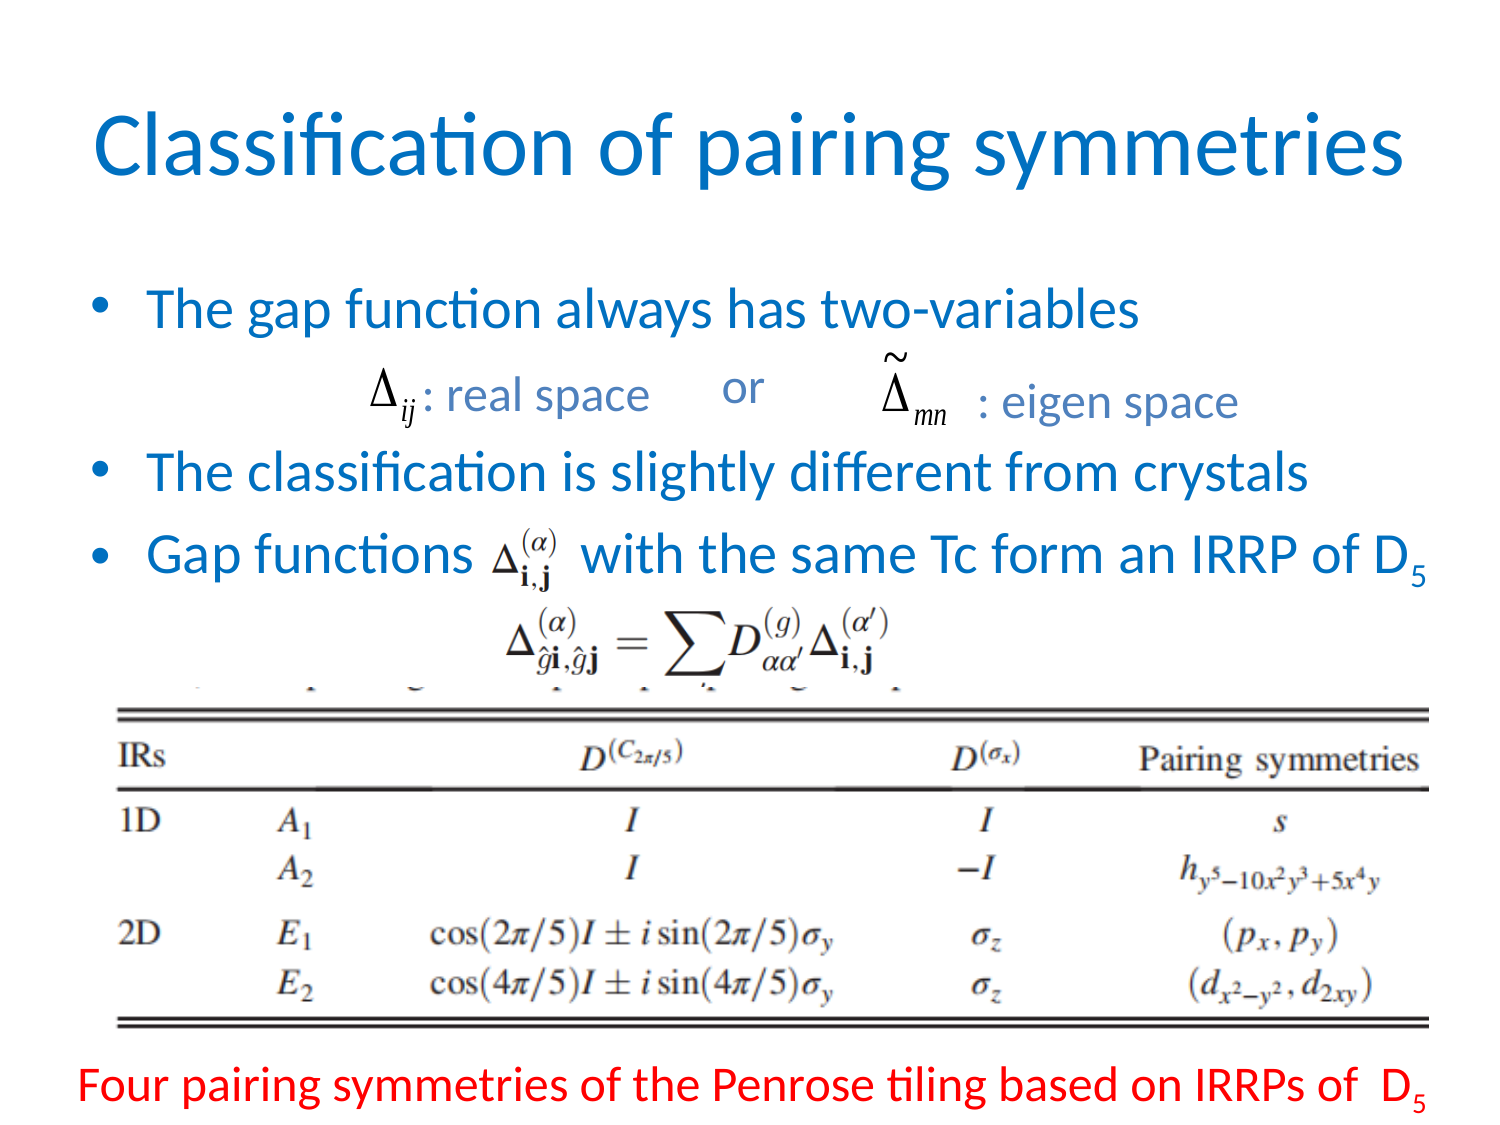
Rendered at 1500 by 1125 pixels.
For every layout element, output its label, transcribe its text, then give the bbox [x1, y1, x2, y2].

list The gap function always has two-variables The classification is slightly different from crystals Gap functions with the same Tc form an IRRP of D5 [75, 262, 1494, 1005]
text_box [362, 344, 1311, 441]
text_box Four pairing symmetries of the Penrose tiling based on IRRPs of D5 [62, 1043, 1473, 1125]
title Classification of pairing symmetries [75, 45, 1425, 233]
picture [486, 520, 559, 595]
picture [102, 596, 1429, 1042]
